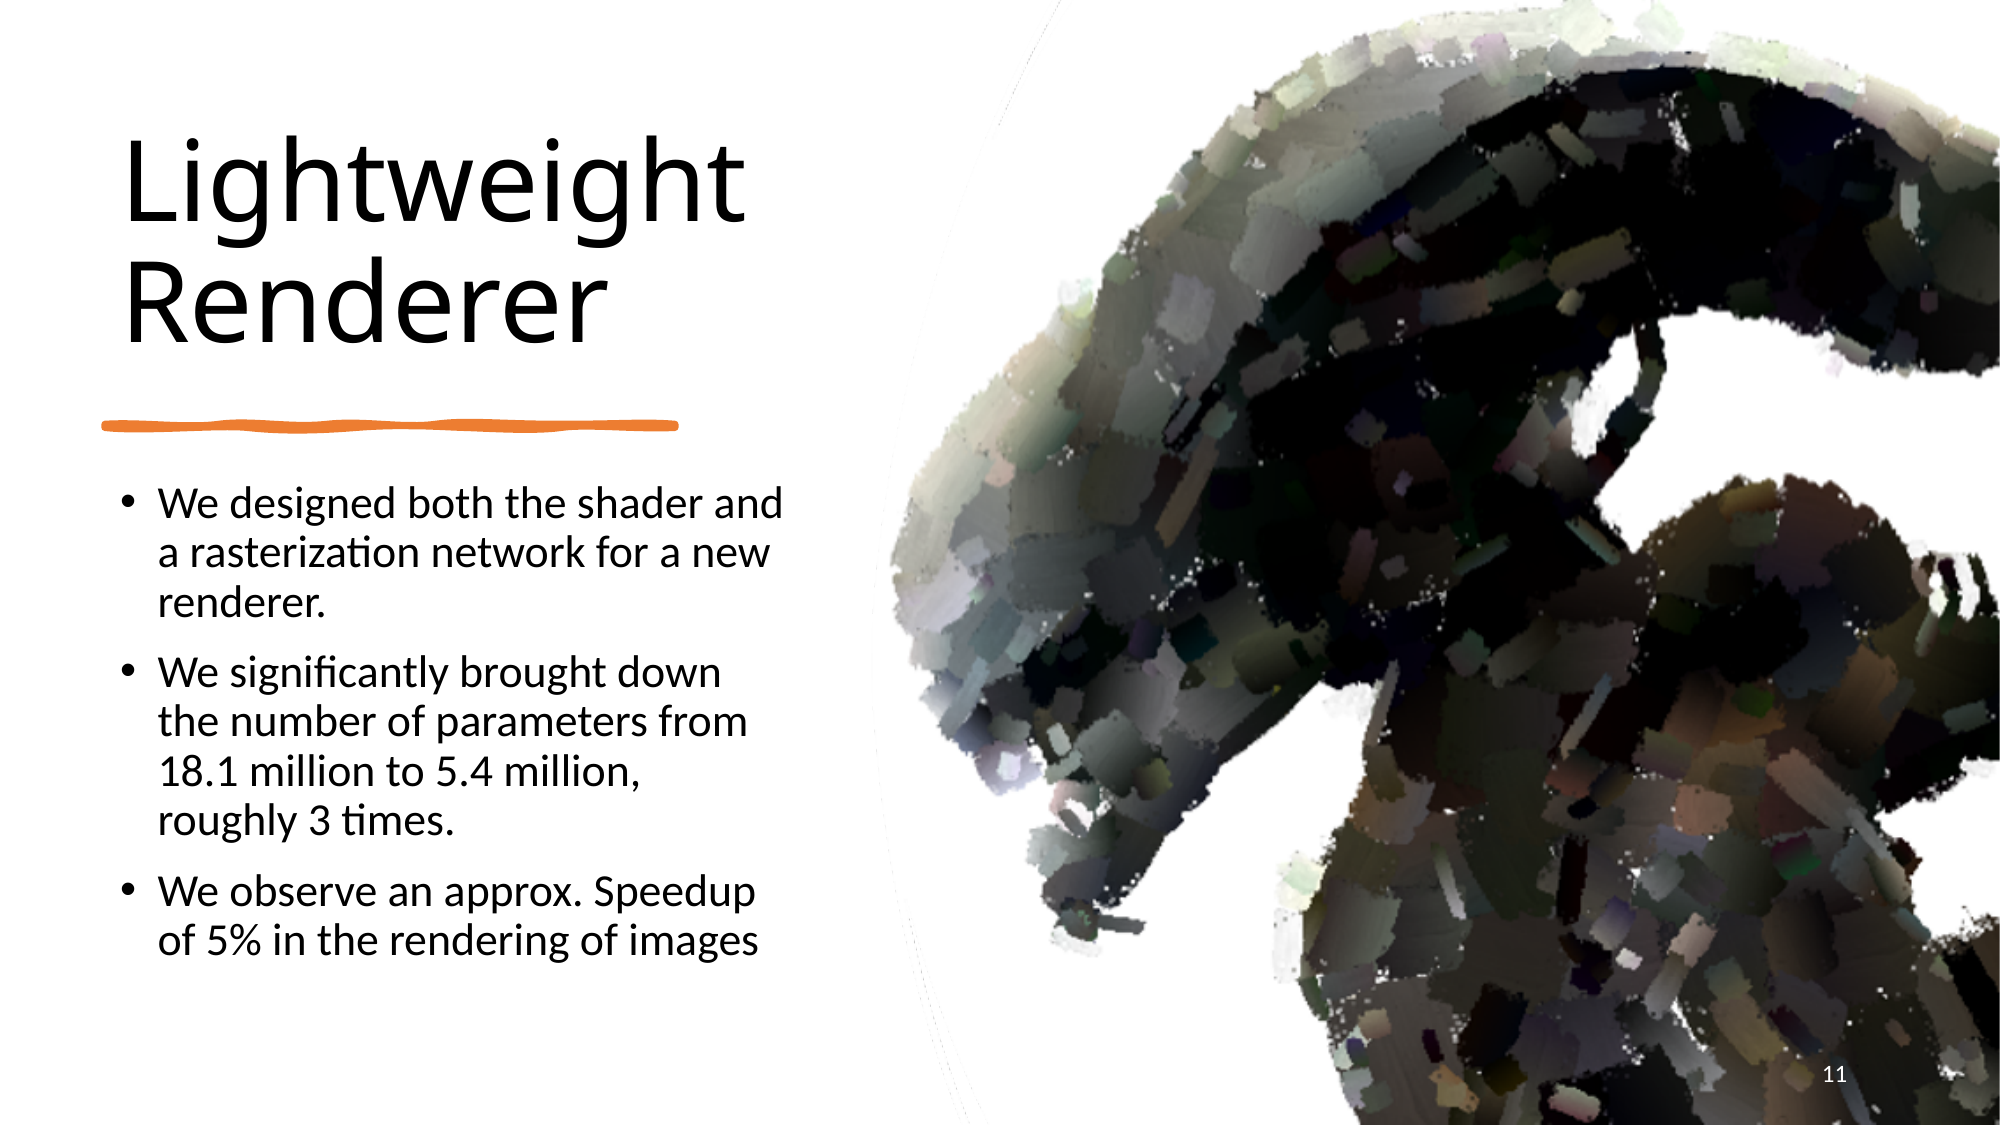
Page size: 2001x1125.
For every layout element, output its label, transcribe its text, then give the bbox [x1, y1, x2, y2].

text_box [103, 421, 676, 431]
text_box [0, 0, 871, 1125]
title Lightweight Renderer [105, 53, 822, 375]
list We designed both the shader and a rasterization network for a new renderer. We significantly brought down the number of parameters from 18.1 million to 5.4 million, roughly 3 times. We observe an approx. Speedup of 5% in the rendering of images [105, 471, 802, 1016]
picture [871, 0, 2000, 1125]
